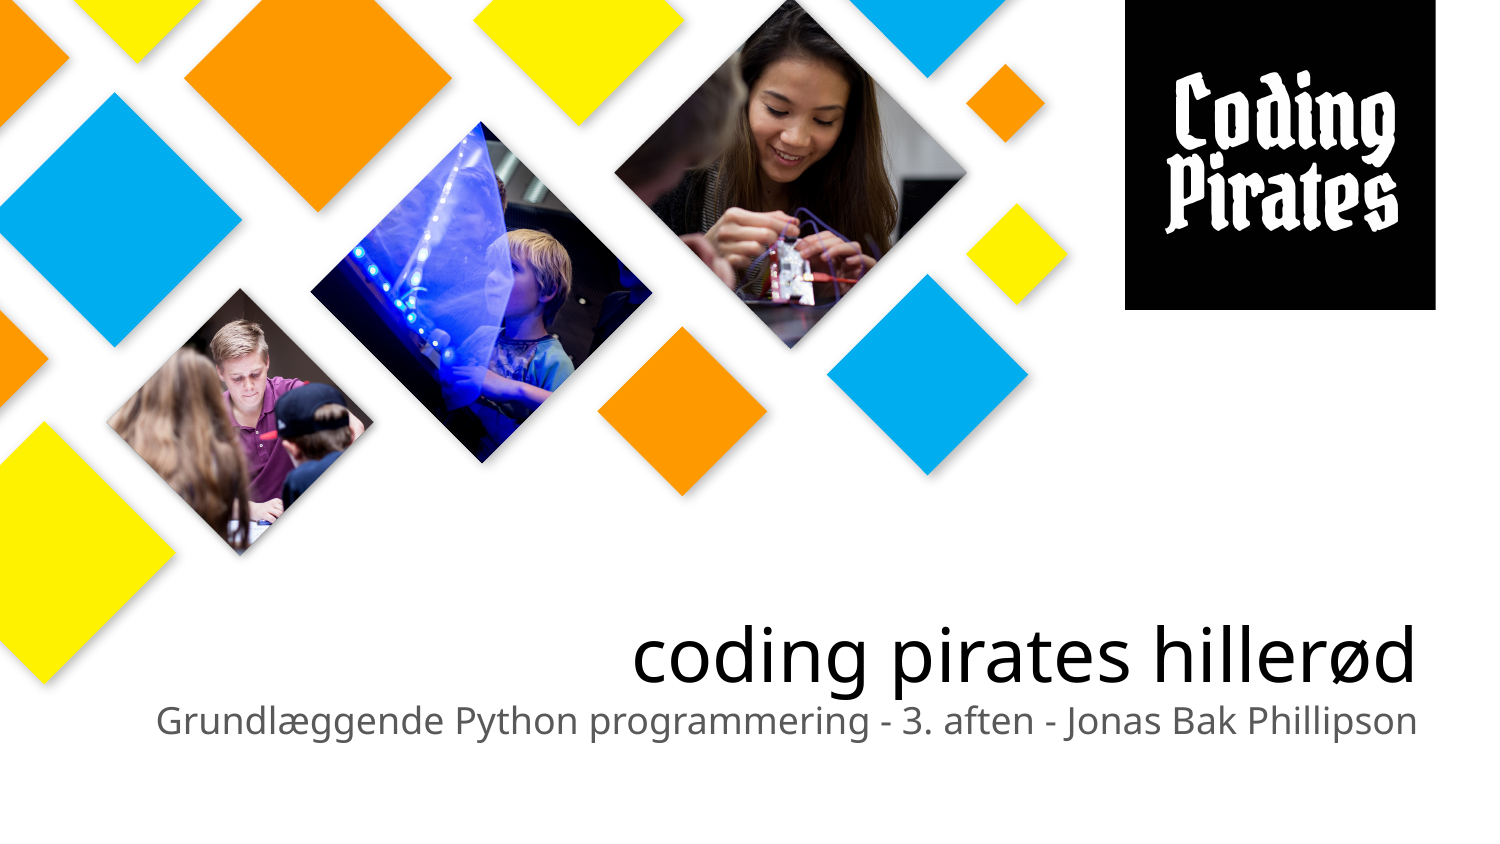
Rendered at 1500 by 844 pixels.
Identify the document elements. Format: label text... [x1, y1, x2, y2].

picture [1125, 0, 1436, 310]
title coding pirates hillerød Grundlæggende Python programmering - 3. aften - Jonas Bak Phillipson [70, 592, 1435, 805]
picture [20, 0, 1081, 578]
